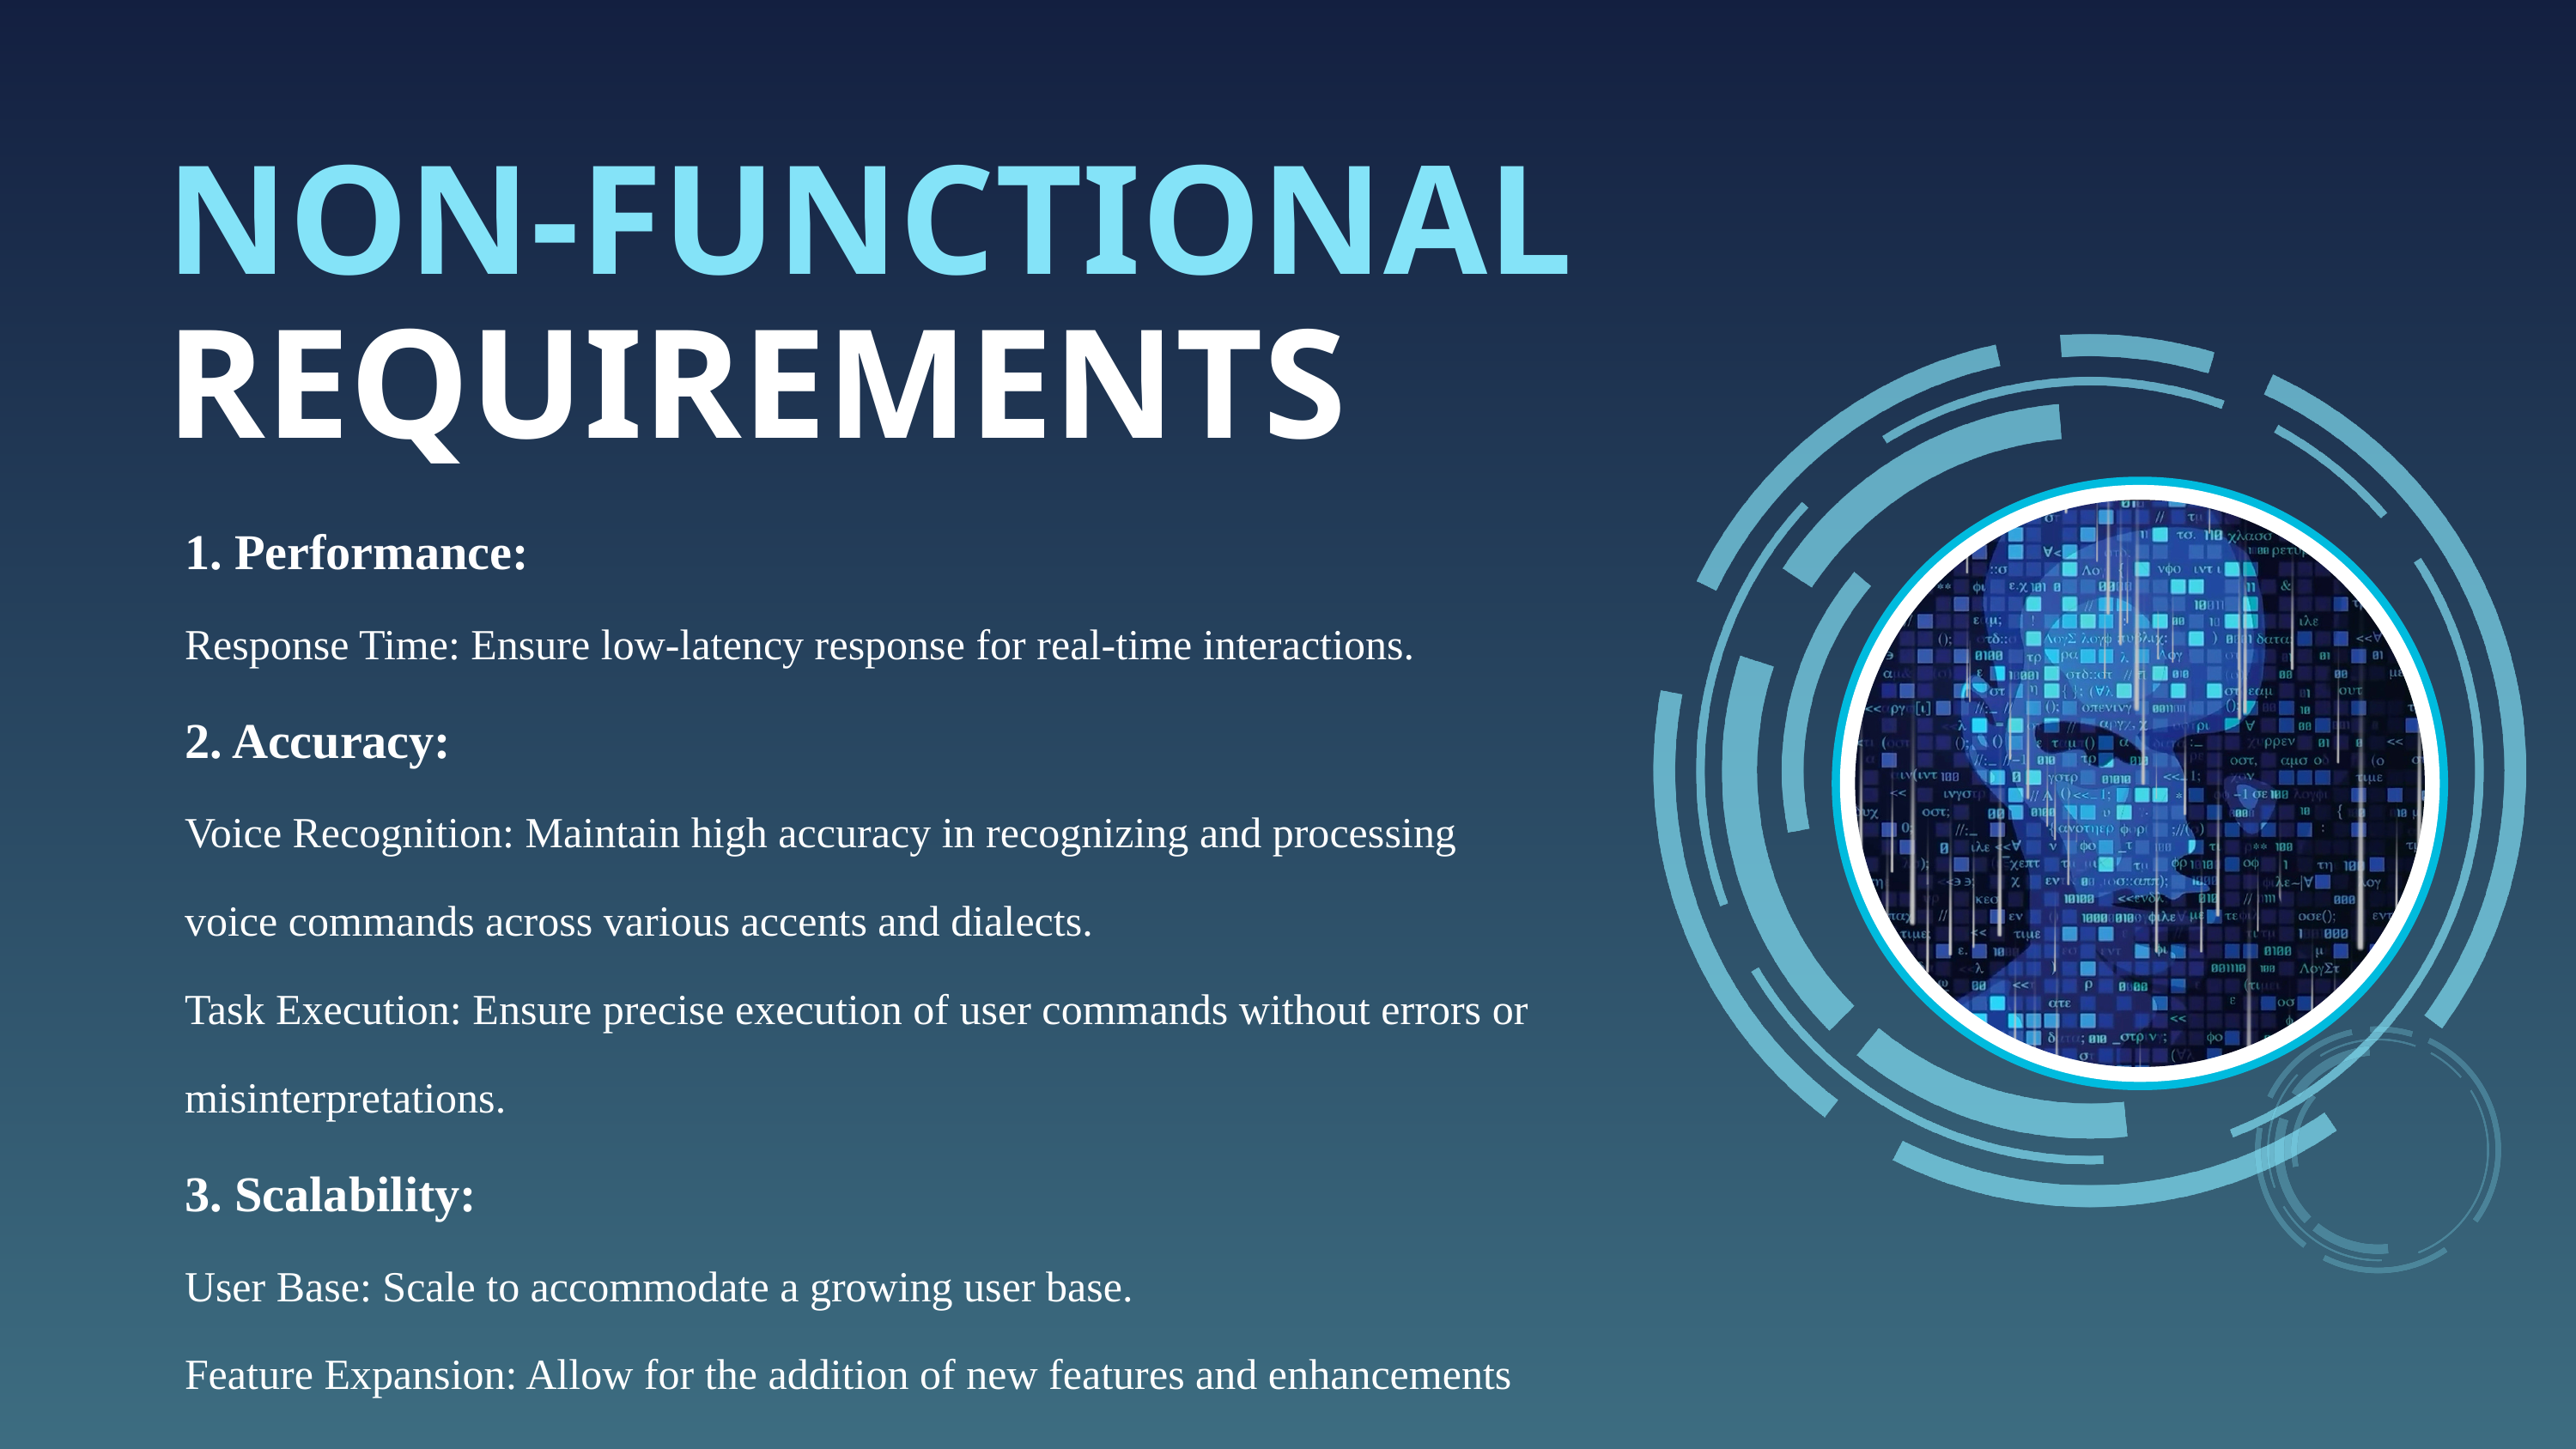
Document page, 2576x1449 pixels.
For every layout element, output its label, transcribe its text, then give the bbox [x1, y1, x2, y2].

text_box NON-FUNCTIONAL [166, 144, 1922, 305]
text_box REQUIREMENTS [166, 308, 1496, 469]
text_box 1. Performance: Response Time: Ensure low-latency response for real-time interactions. 2. Accuracy: Voice Recognition: Maintain high accuracy in recognizing and processing voice commands across various accents and dialects. Task Execution: Ensure precise execution of user commands without errors or misinterpretations. 3. Scalability: User Base: Scale to accommodate a growing user base. Feature Expansion: Allow for the addition of new features and enhancements [120, 494, 1664, 1398]
text_box [2251, 1026, 2505, 1275]
text_box [1644, 334, 2538, 1211]
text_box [1832, 476, 2447, 1091]
